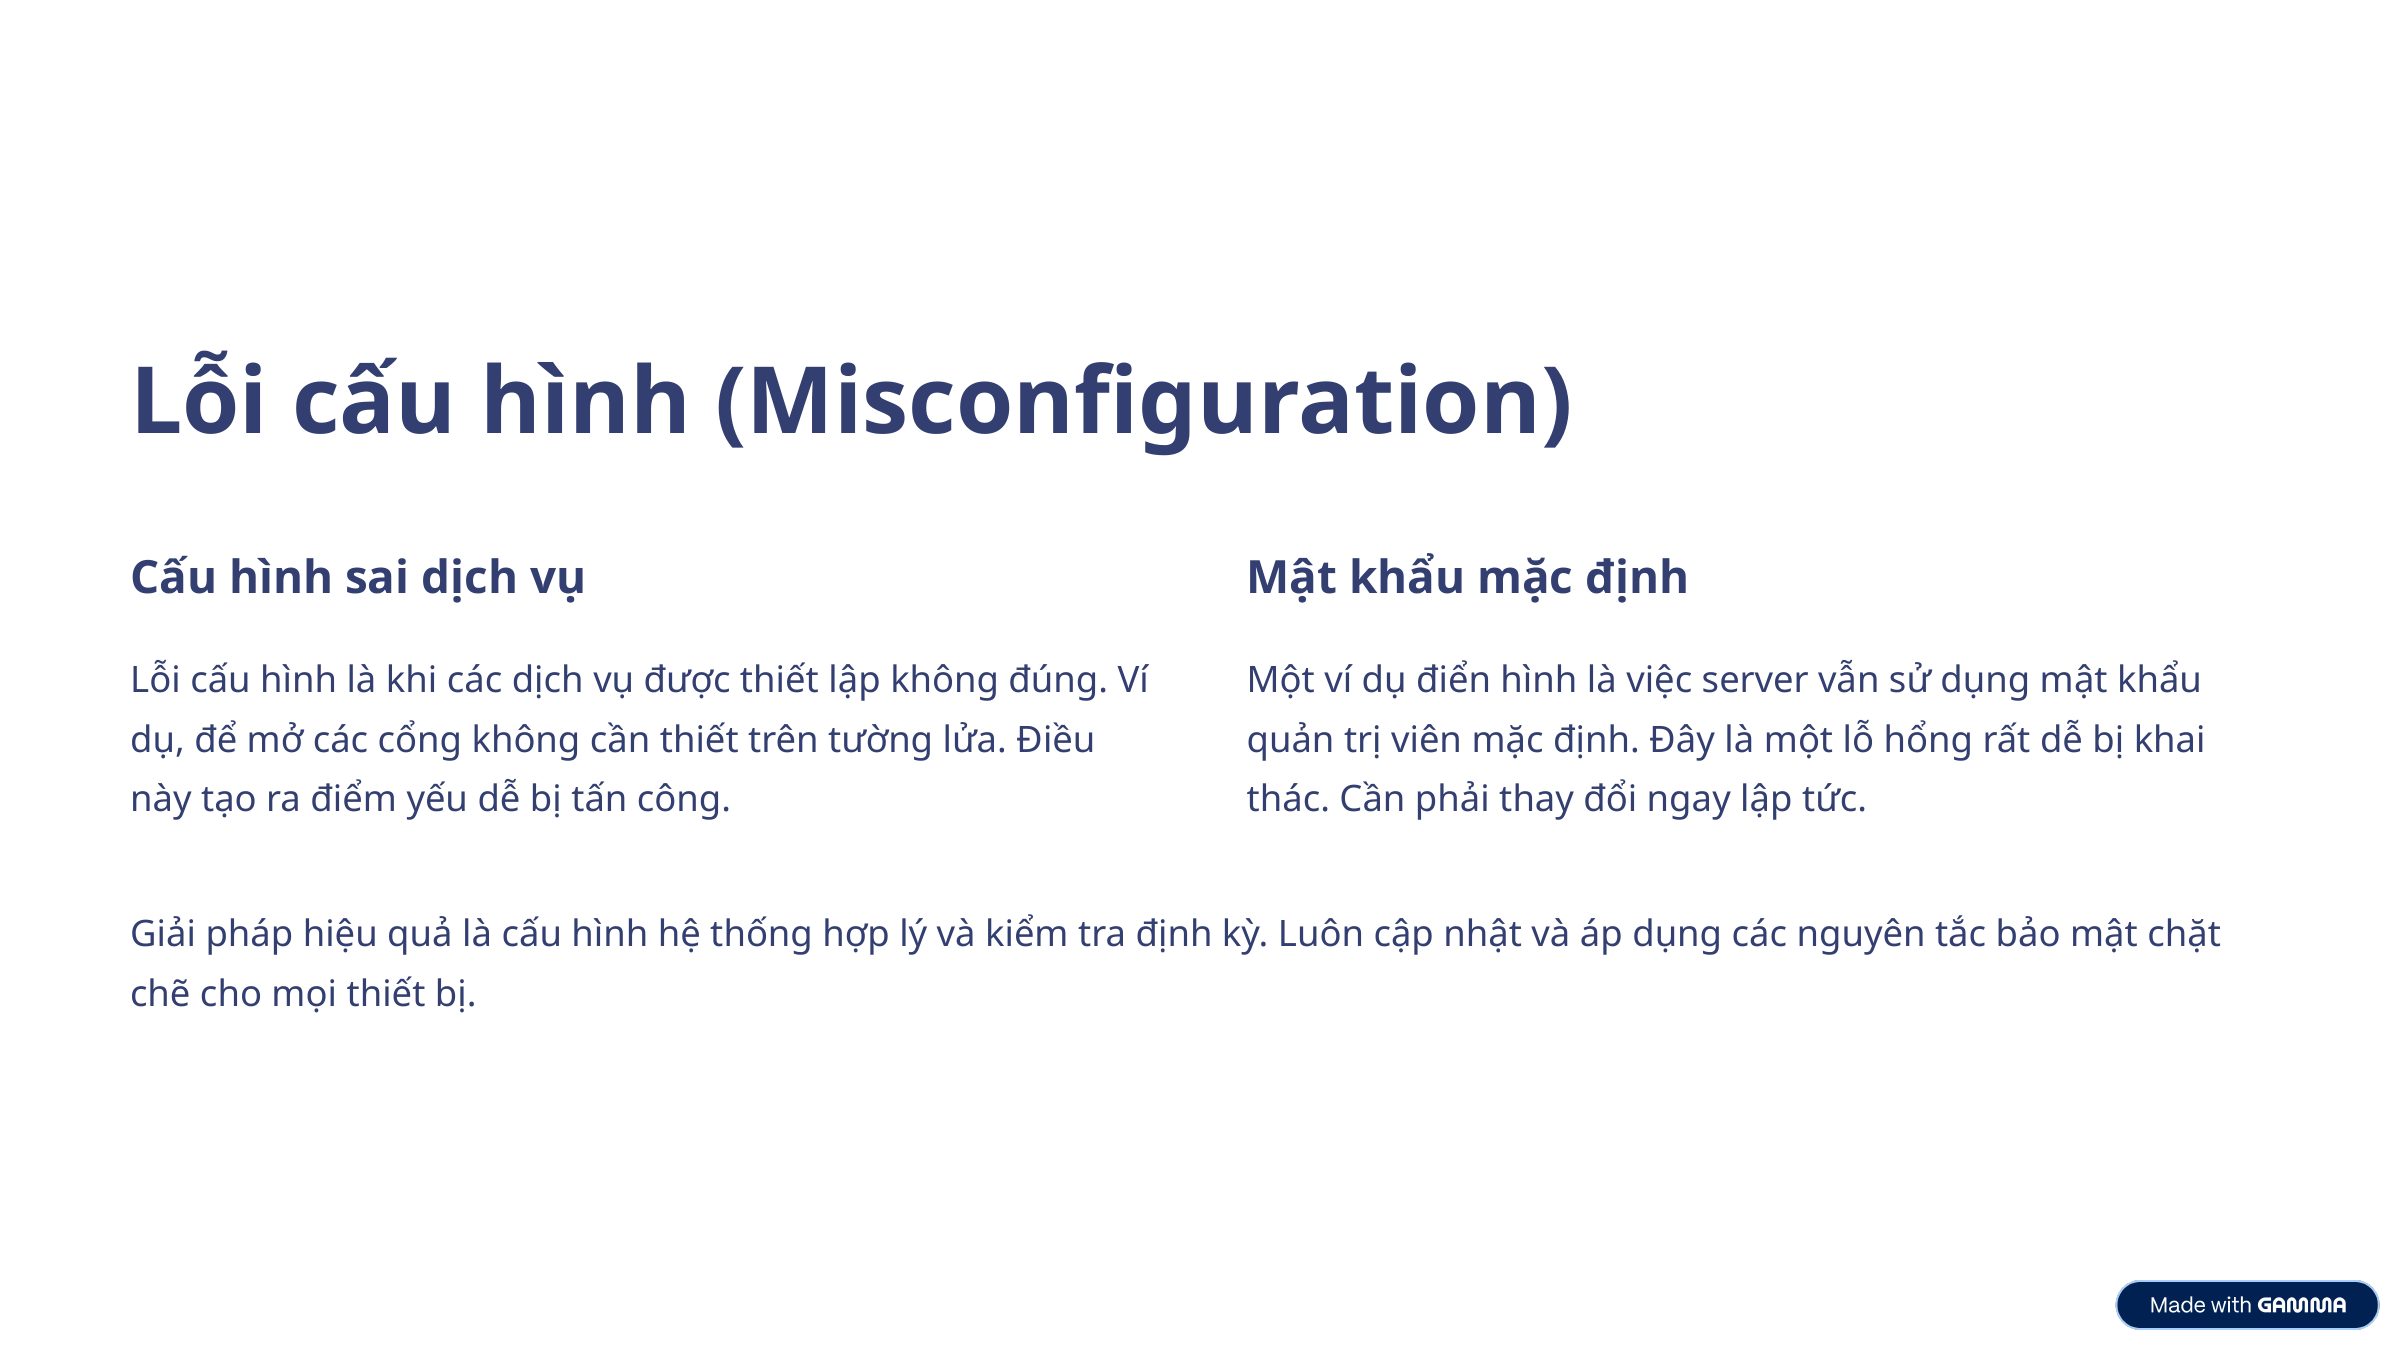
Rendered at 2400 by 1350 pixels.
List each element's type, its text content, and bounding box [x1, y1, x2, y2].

text_box Lỗi cấu hình (Misconfiguration) [130, 336, 1933, 453]
text_box Cấu hình sai dịch vụ [130, 545, 702, 604]
text_box Mật khẩu mặc định [1246, 545, 1806, 604]
text_box Giải pháp hiệu quả là cấu hình hệ thống hợp lý và kiểm tra định kỳ. Luôn cập nhật và áp dụng các nguyên tắc bảo mật chặt chẽ cho mọi thiết bị. [130, 894, 2270, 1014]
text_box Một ví dụ điển hình là việc server vẫn sử dụng mật khẩu quản trị viên mặc định. Đây là một lỗ hổng rất dễ bị khai thác. Cần phải thay đổi ngay lập tức. [1246, 640, 2271, 820]
text_box Lỗi cấu hình là khi các dịch vụ được thiết lập không đúng. Ví dụ, để mở các cổng không cần thiết trên tường lửa. Điều này tạo ra điểm yếu dễ bị tấn công. [130, 640, 1155, 820]
picture [2106, 1271, 2389, 1339]
